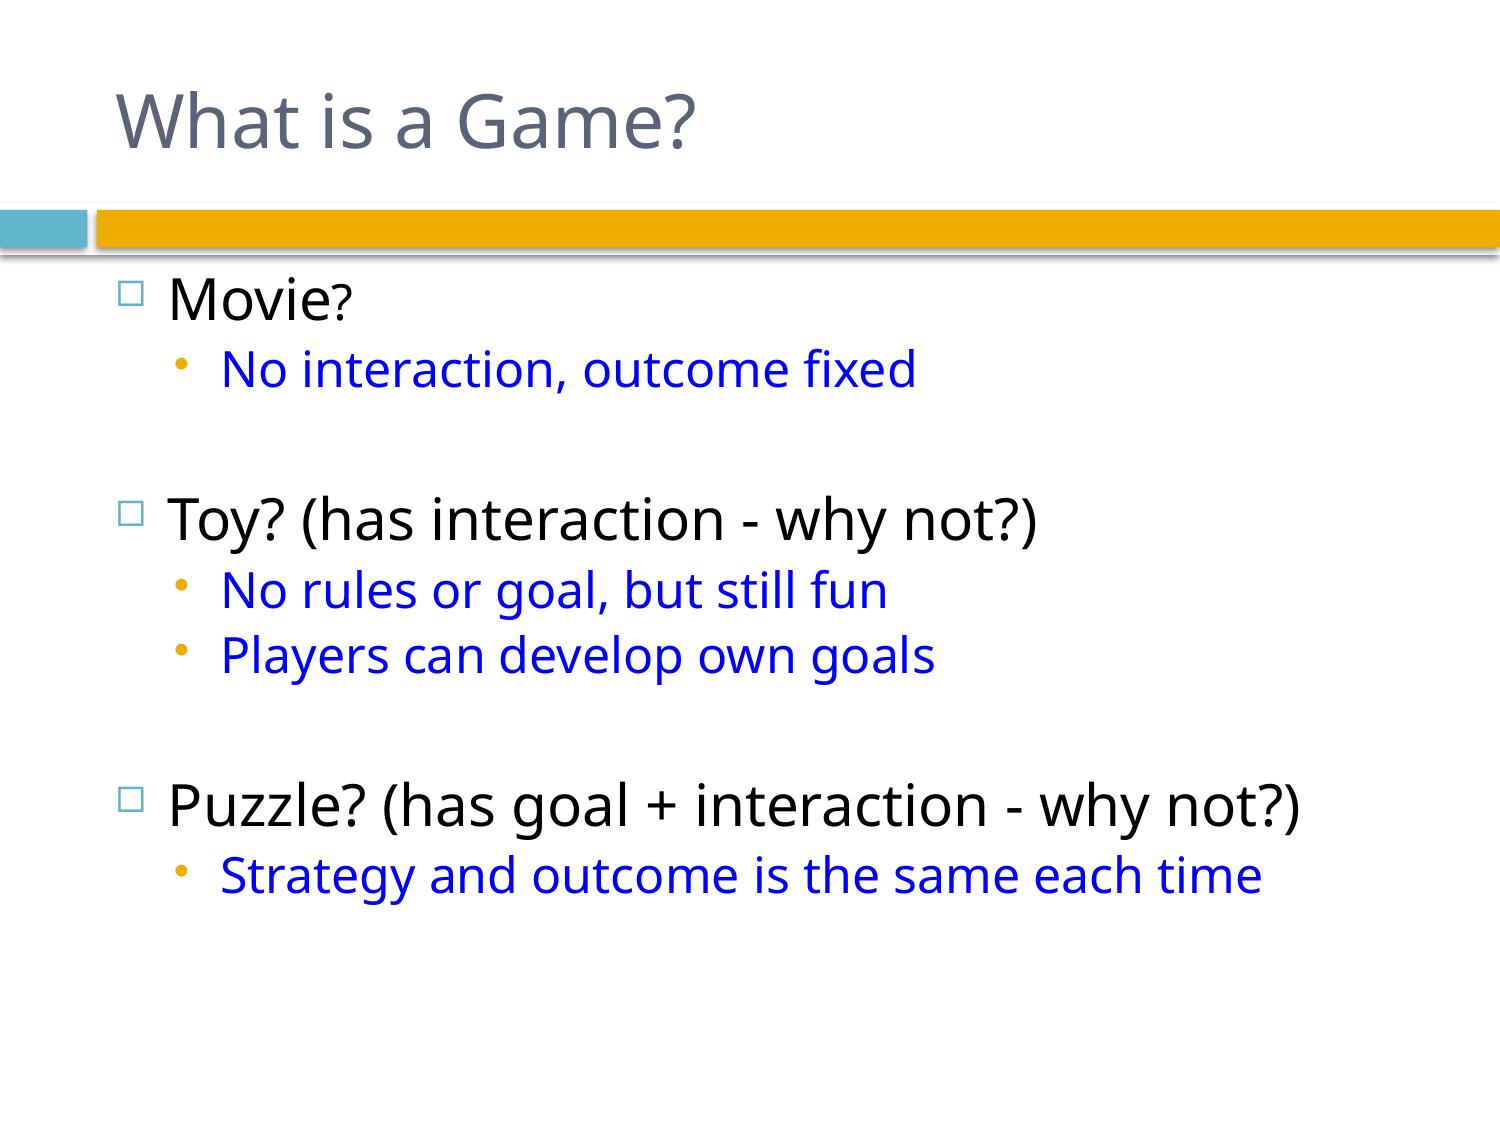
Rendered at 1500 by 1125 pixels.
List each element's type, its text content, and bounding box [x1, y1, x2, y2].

list Movie? No interaction, outcome fixed Toy? (has interaction - why not?) No rules or goal, but still fun Players can develop own goals Puzzle? (has goal + interaction - why not?) Strategy and outcome is the same each time [100, 262, 1438, 1000]
title What is a Game? [100, 37, 1438, 200]
